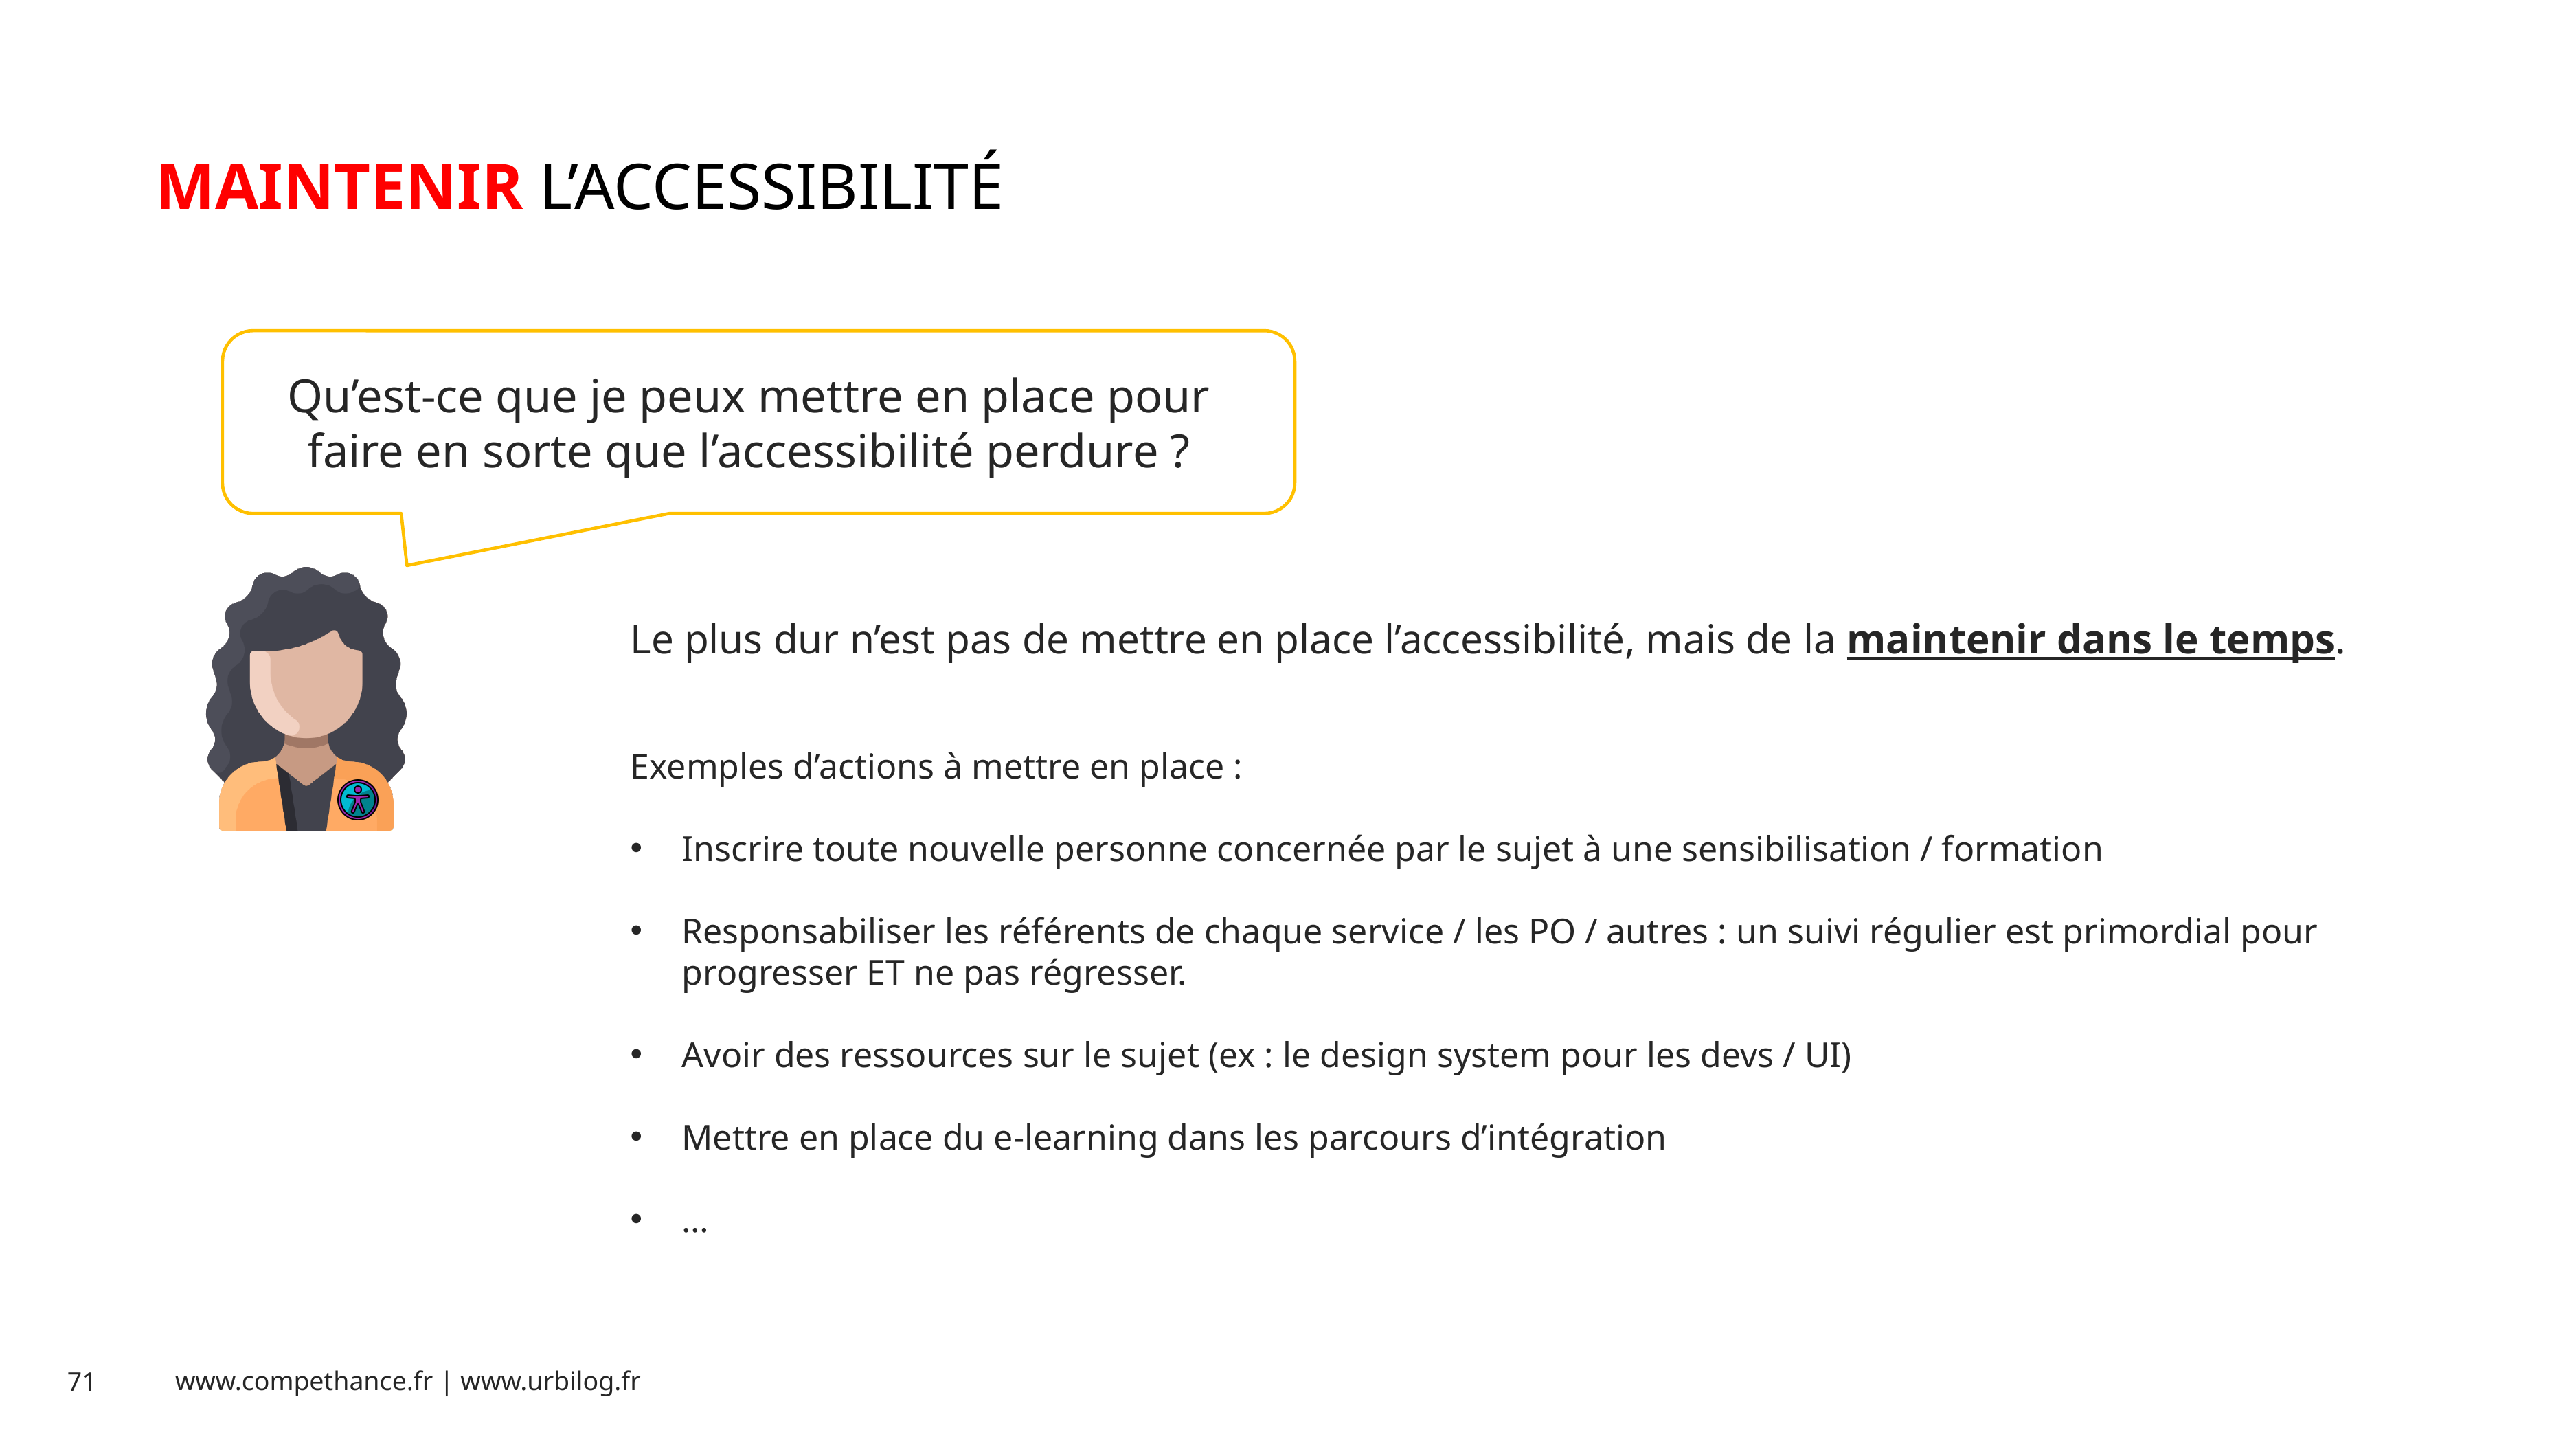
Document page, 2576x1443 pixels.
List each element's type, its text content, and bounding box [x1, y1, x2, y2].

text_box [222, 331, 1295, 566]
text_box Le plus dur n’est pas de mettre en place l’accessibilité, mais de la maintenir dans le temps. Exemples d’actions à mettre en place : Inscrire toute nouvelle personne concernée par le sujet à une sensibilisation / formation Responsabiliser les référents de chaque service / les PO / autres : un suivi régulier est primordial pour progresser ET ne pas régresser. Avoir des ressources sur le sujet (ex : le design system pour les devs / UI) Mettre en place du e-learning dans les parcours d’intégration … [620, 608, 2429, 1244]
title MAINTENIR L’ACCESSIBILITÉ [145, 149, 2372, 256]
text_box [174, 567, 438, 831]
